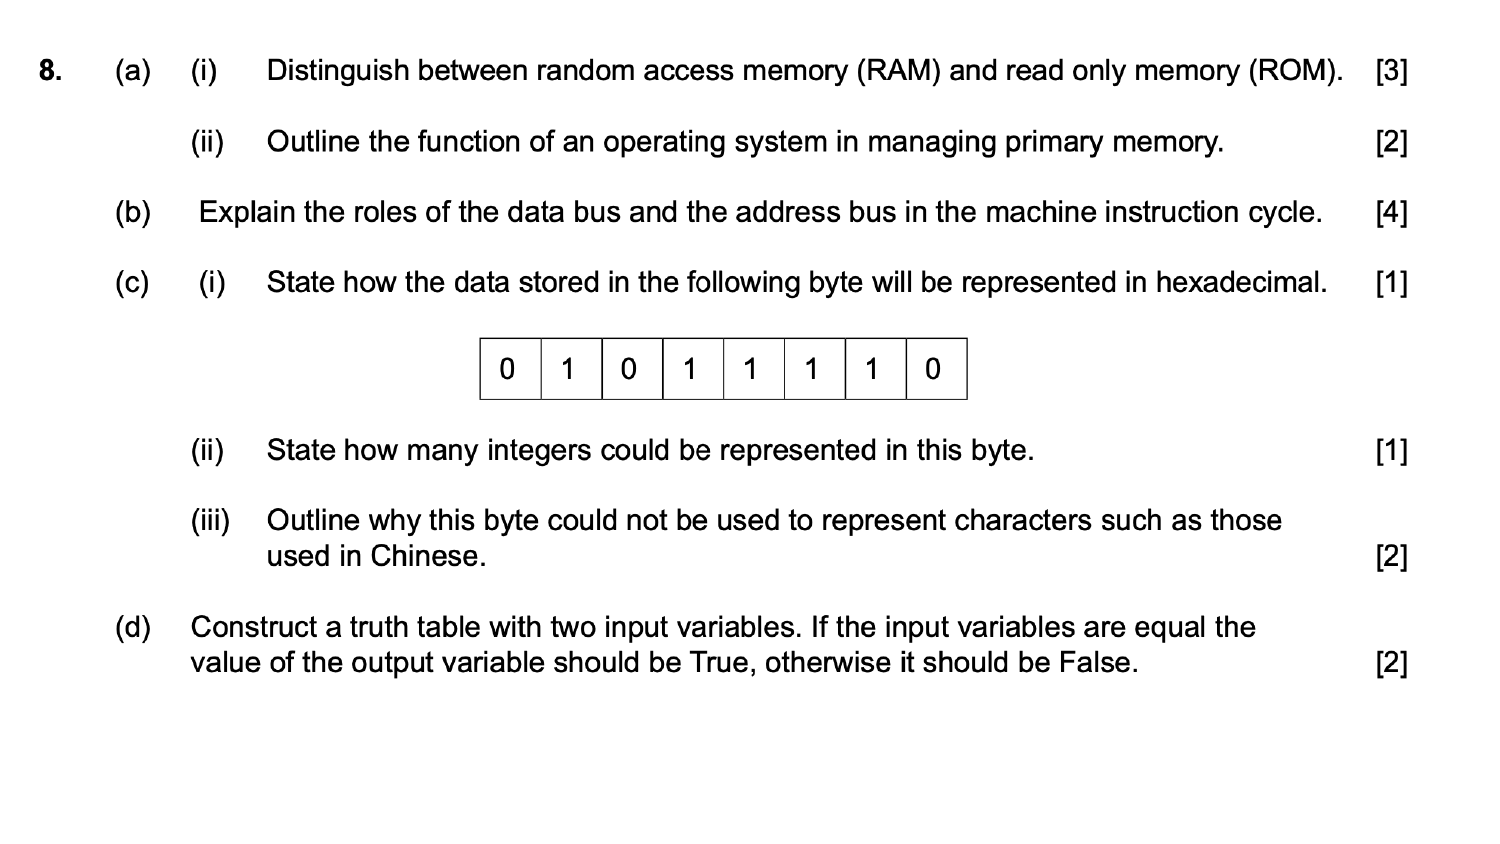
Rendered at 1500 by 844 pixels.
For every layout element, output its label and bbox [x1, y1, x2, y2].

picture [24, 24, 1476, 709]
